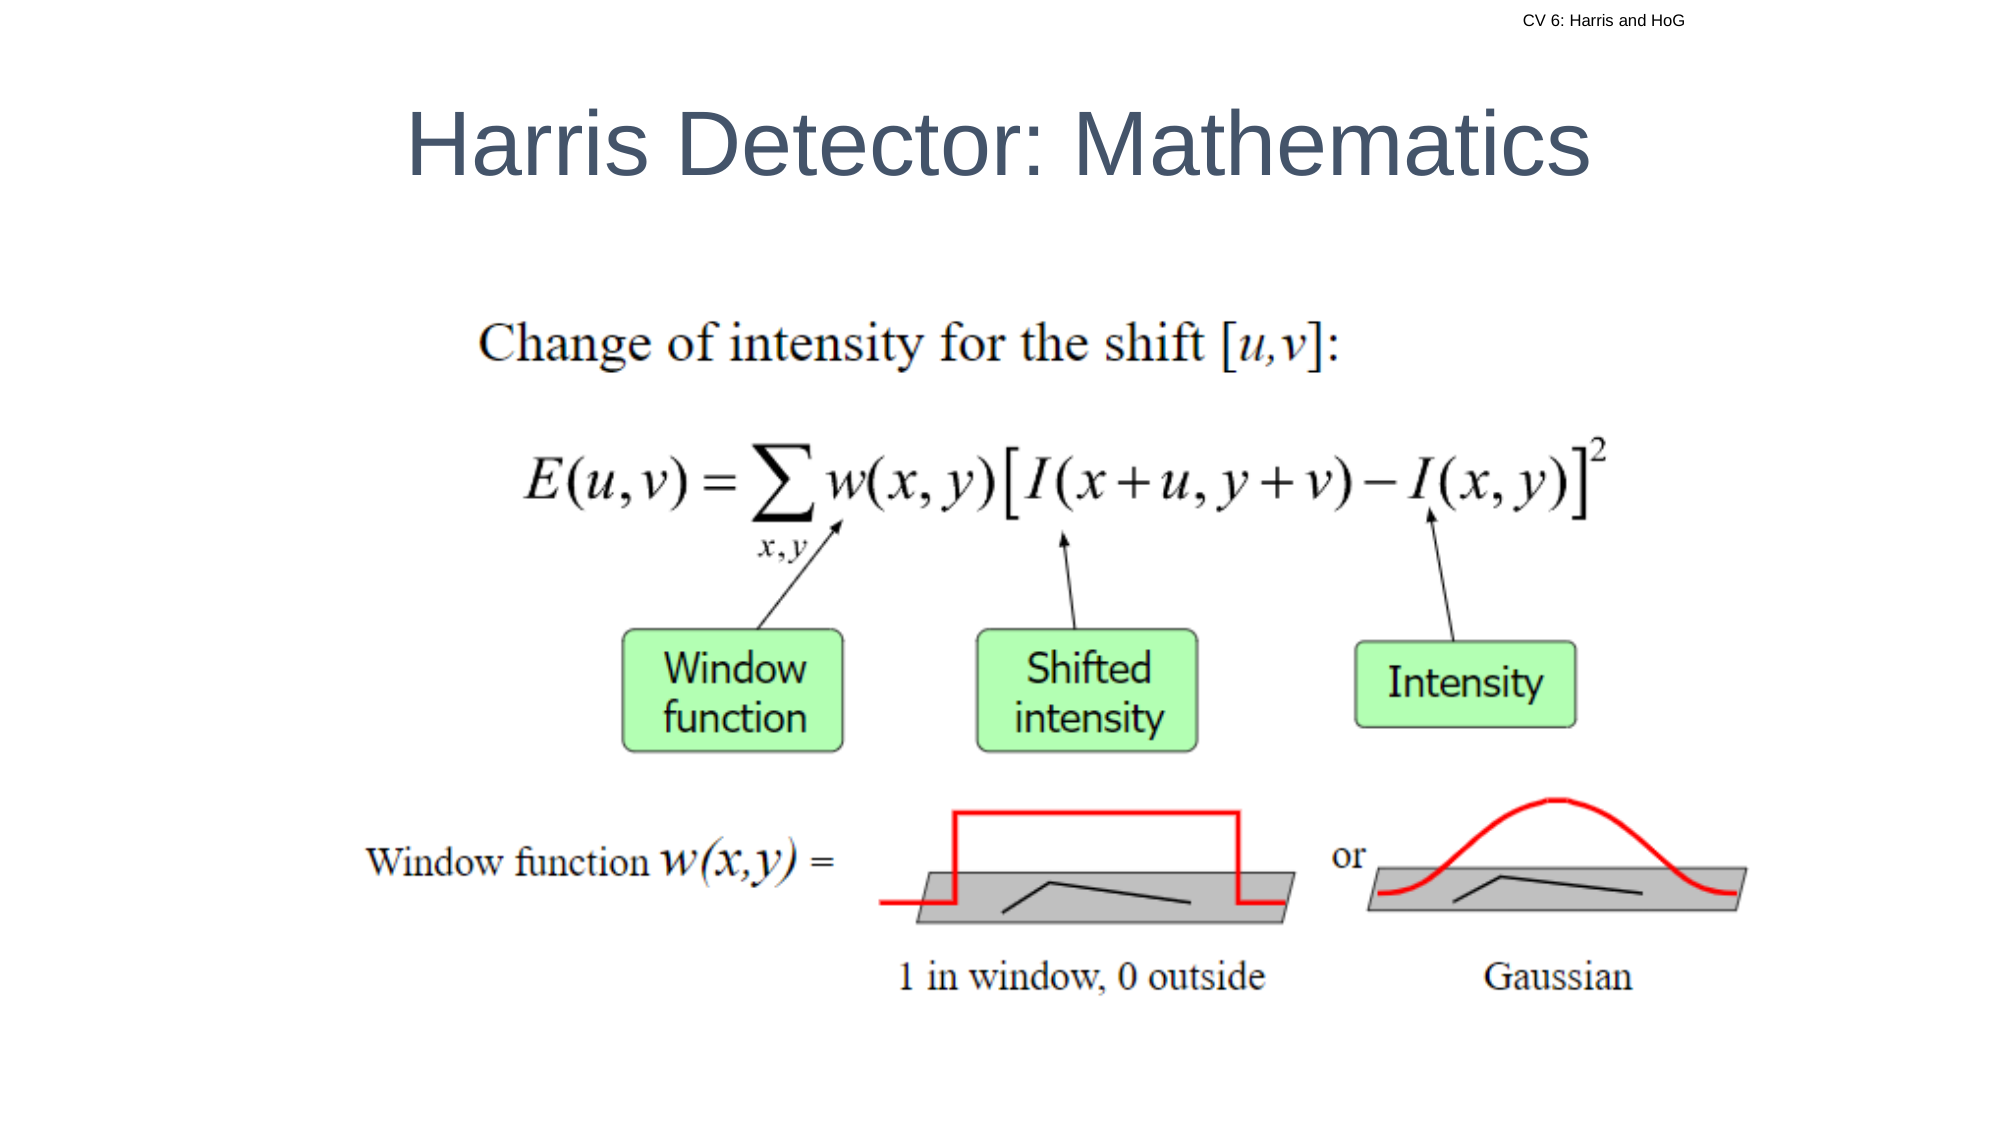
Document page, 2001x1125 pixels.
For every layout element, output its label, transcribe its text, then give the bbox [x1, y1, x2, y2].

picture [337, 257, 1767, 1059]
title Harris Detector: Mathematics [99, 45, 1900, 233]
